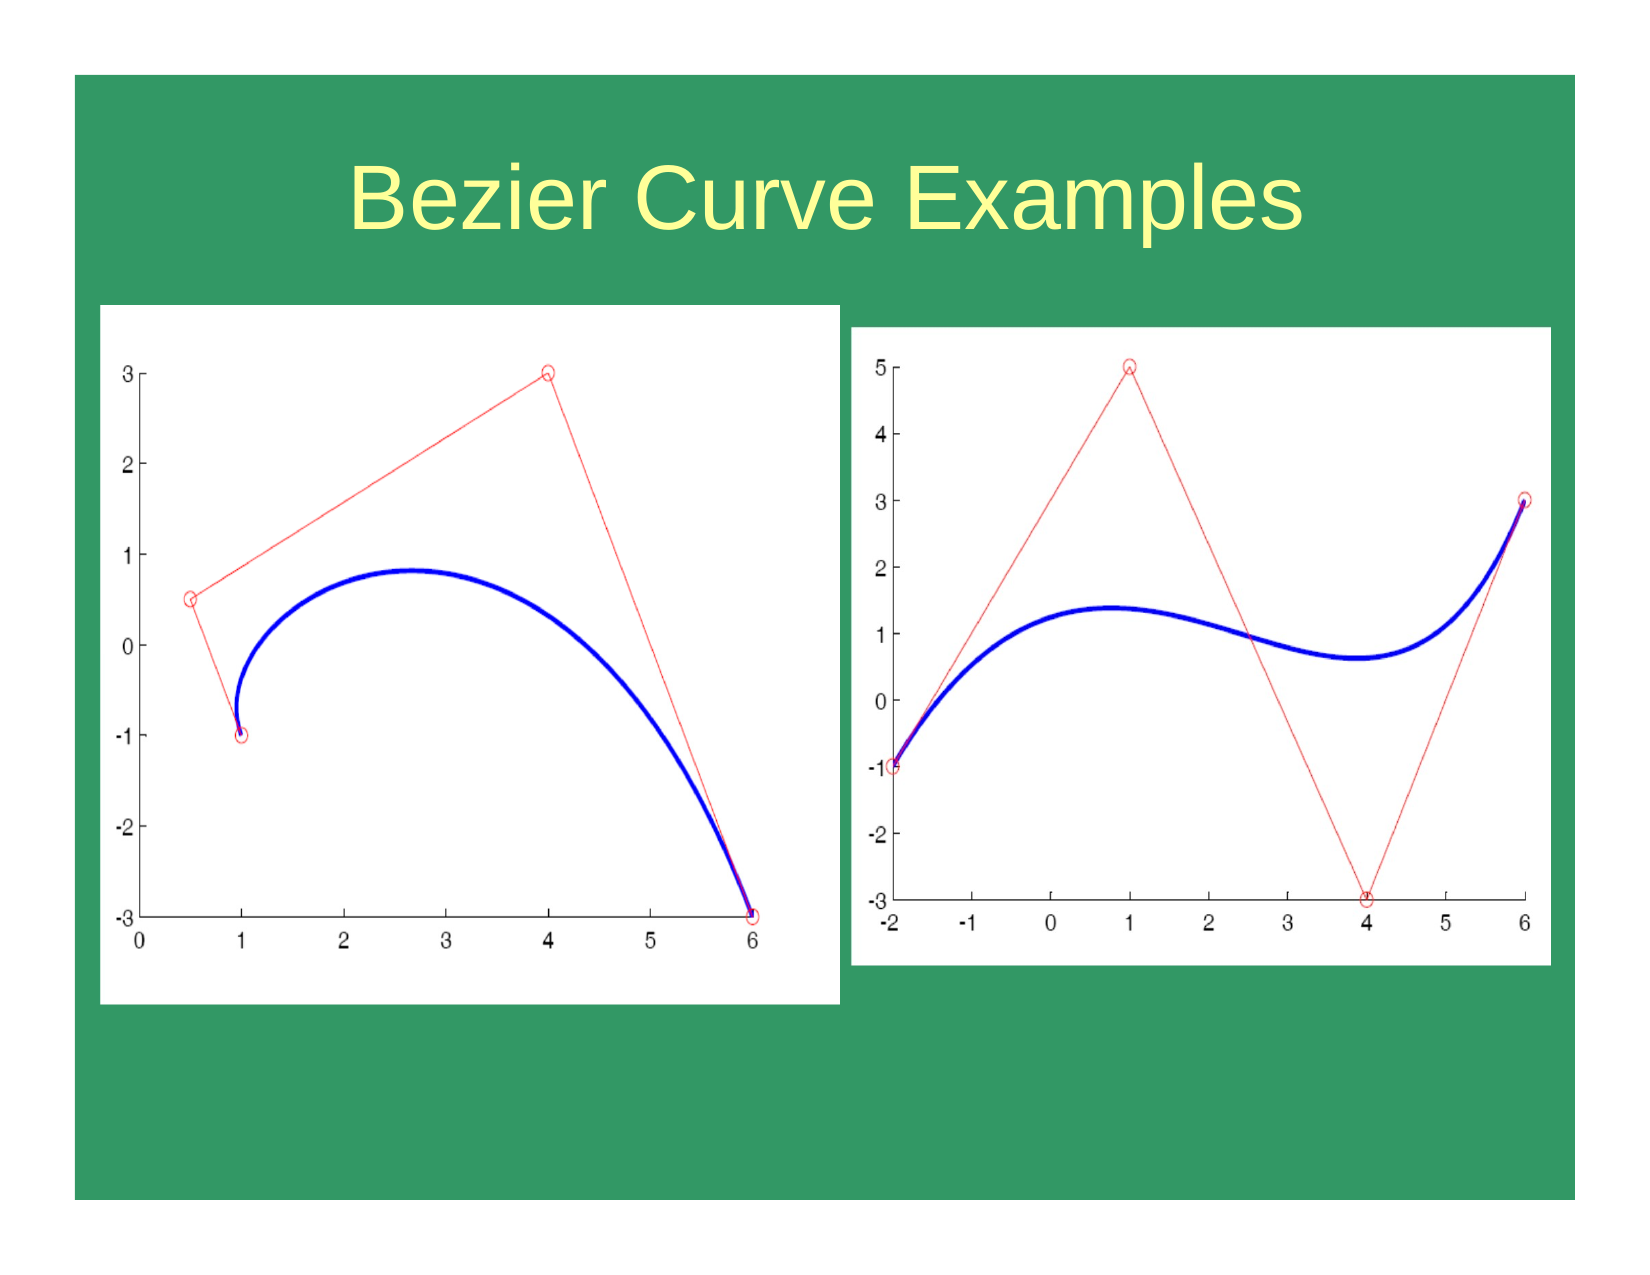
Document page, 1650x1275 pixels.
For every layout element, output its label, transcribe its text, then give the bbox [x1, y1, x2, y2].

title Bezier Curve Examples [345, 135, 1309, 326]
picture [849, 326, 1551, 966]
picture [99, 303, 841, 1006]
